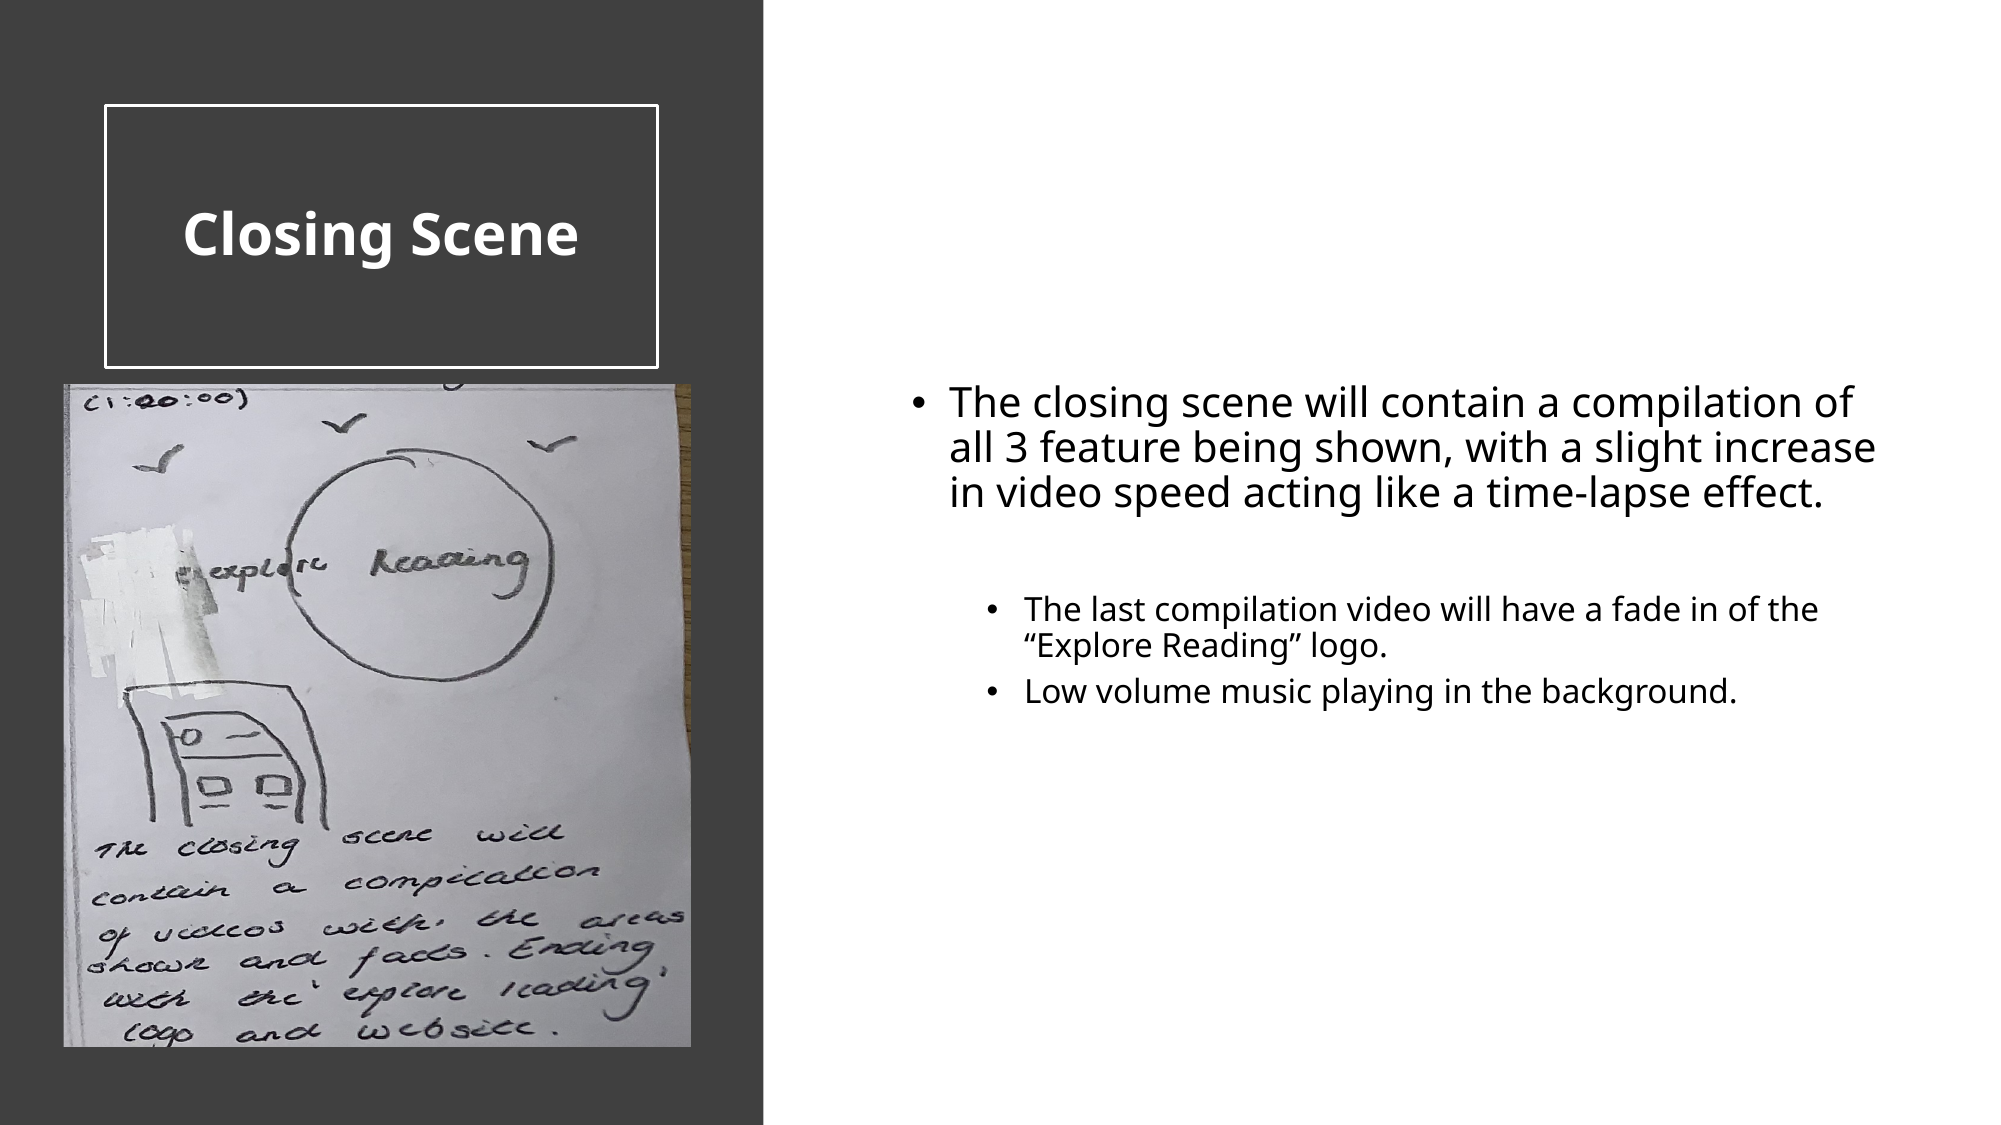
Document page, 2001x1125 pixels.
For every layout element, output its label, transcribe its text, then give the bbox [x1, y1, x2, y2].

picture [63, 384, 735, 1047]
title Closing Scene [105, 105, 658, 368]
list The closing scene will contain a compilation of all 3 feature being shown, with a slight increase in video speed acting like a time-lapse effect. The last compilation video will have a fade in of the “Explore Reading” logo. Low volume music playing in the background. [896, 105, 1895, 1020]
text_box [0, 0, 764, 1125]
